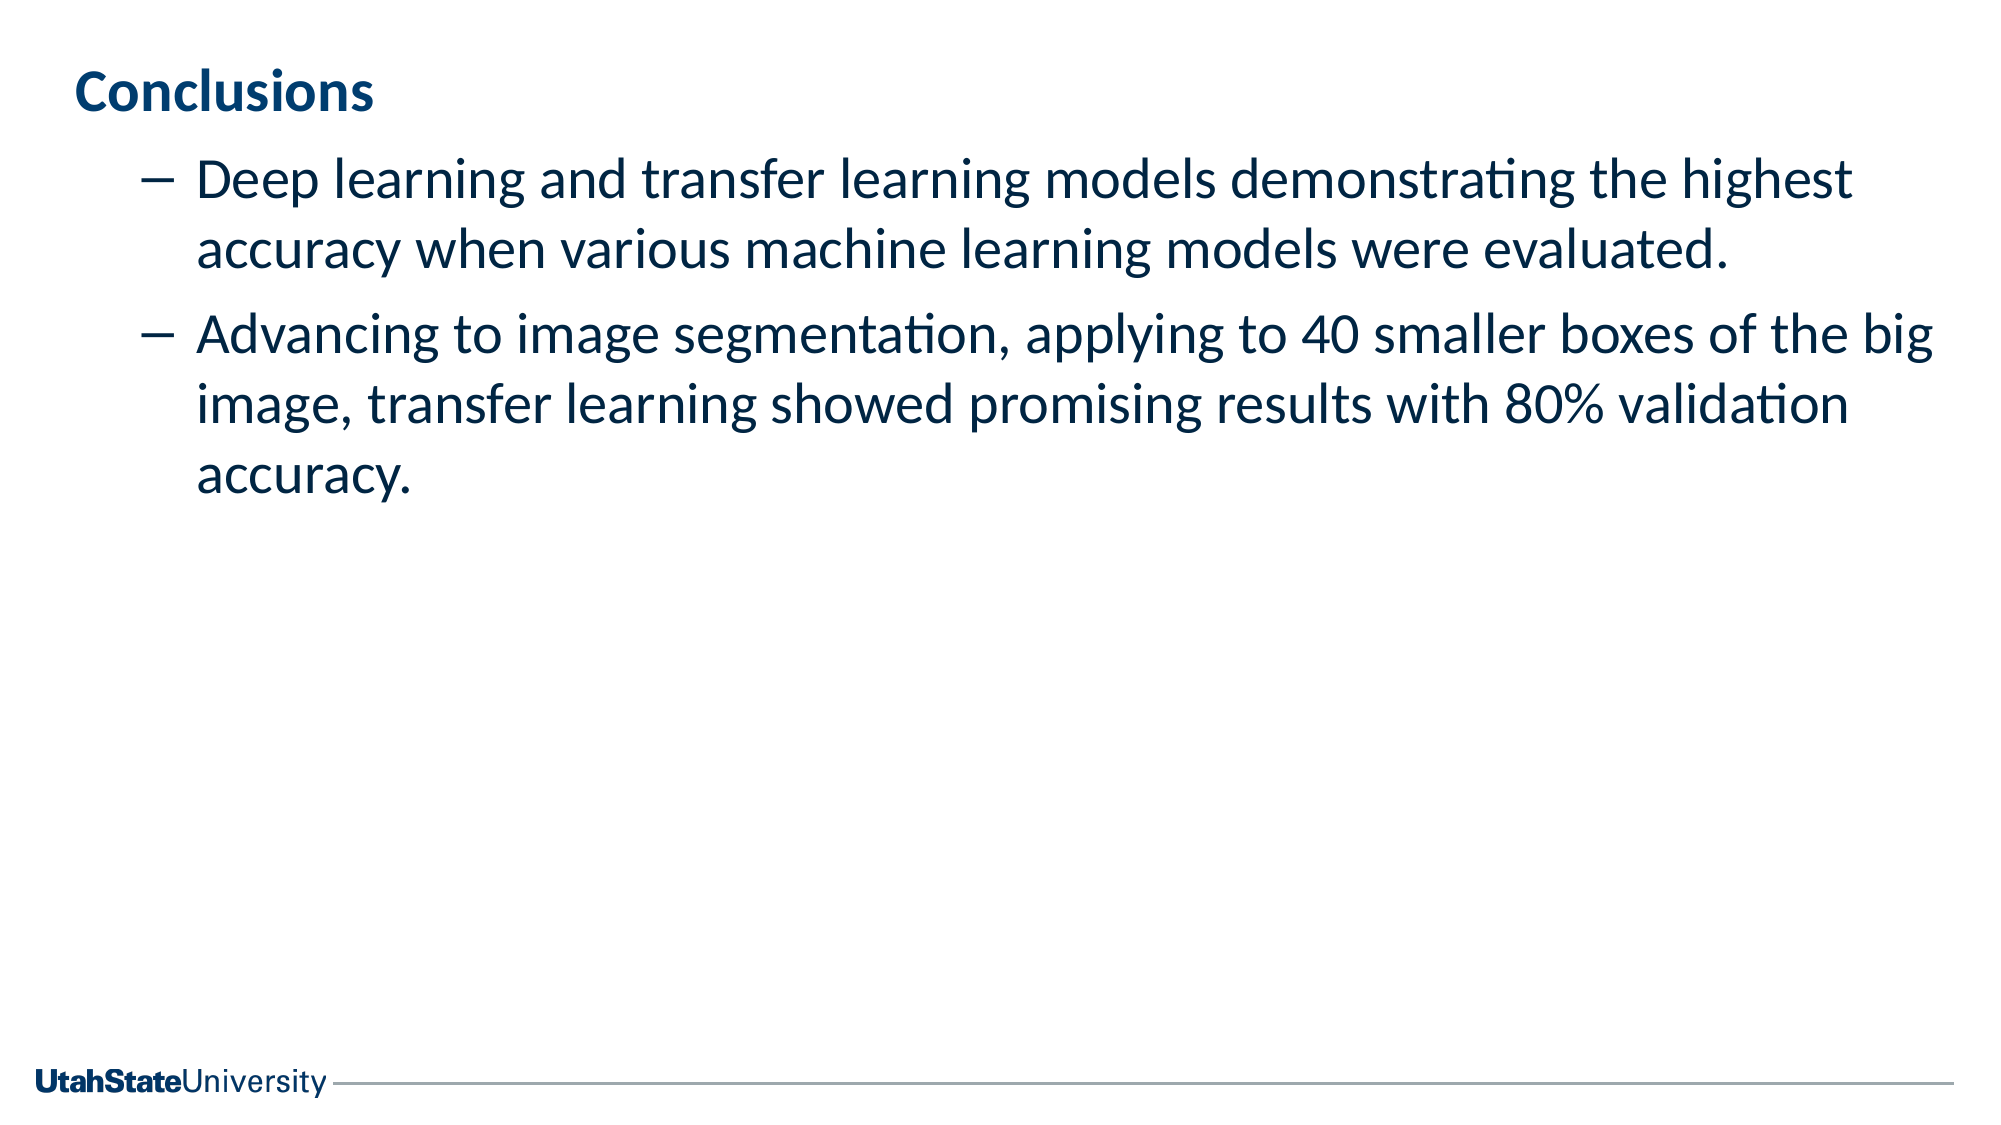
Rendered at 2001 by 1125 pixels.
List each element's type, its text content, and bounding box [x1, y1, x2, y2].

title Conclusions [60, 1, 1994, 131]
list Deep learning and transfer learning models demonstrating the highest accuracy when various machine learning models were evaluated. Advancing to image segmentation, applying to 40 smaller boxes of the big image, transfer learning showed promising results with 80% validation accuracy. [63, 132, 1955, 1010]
